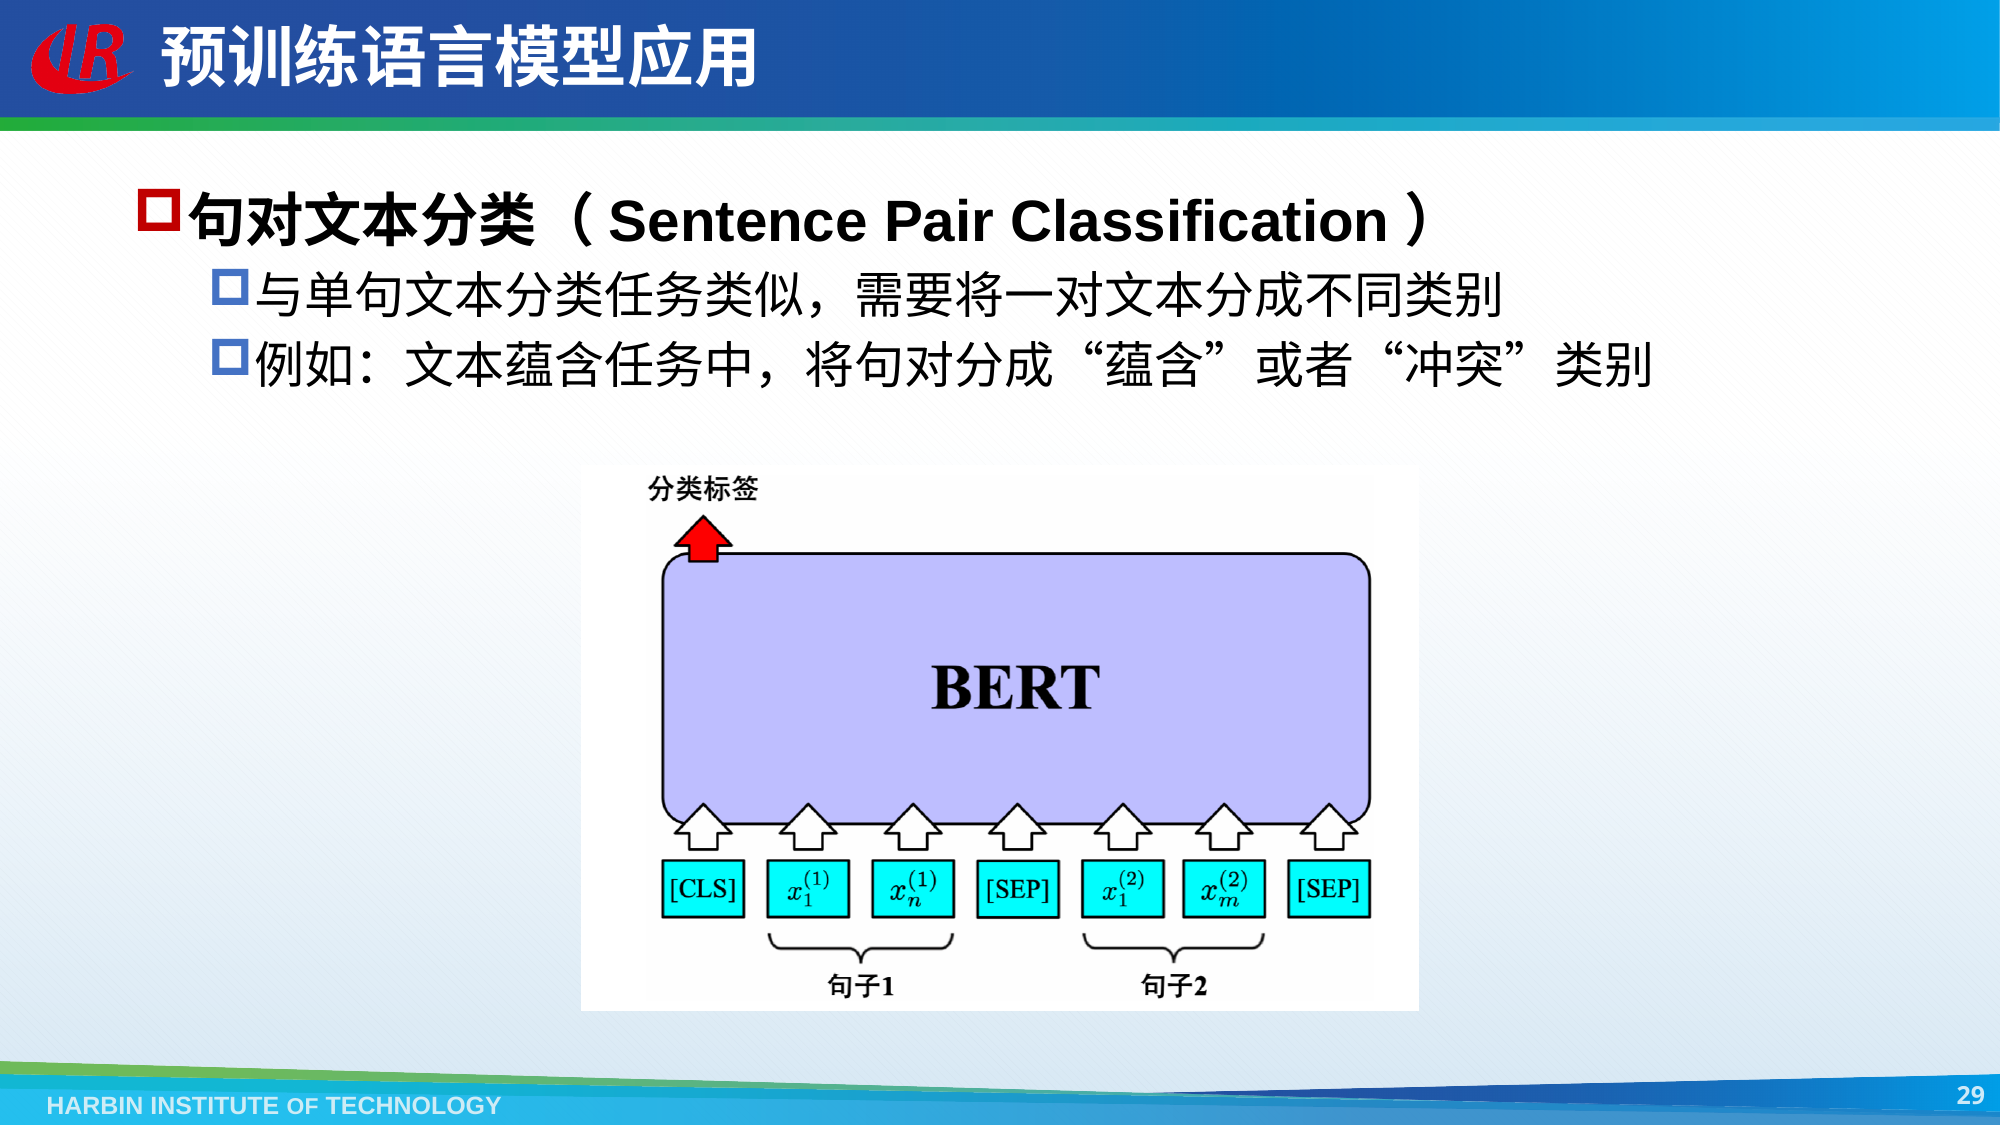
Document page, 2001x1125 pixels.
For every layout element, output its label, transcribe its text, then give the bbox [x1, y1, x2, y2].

footer HARBIN INSTITUTE OF TECHNOLOGY [31, 1081, 843, 1125]
list 句对文本分类（Sentence Pair Classification） 与单句文本分类任务类似，需要将一对文本分成不同类别 例如：文本蕴含任务中，将句对分成“蕴含”或者“冲突”类别 [118, 175, 1890, 1047]
picture [0, 1061, 2000, 1125]
title 预训练语言模型应用 [145, 16, 1166, 96]
slide_number 29 [1623, 1072, 2000, 1110]
picture [581, 465, 1419, 1011]
picture [0, 0, 2000, 131]
